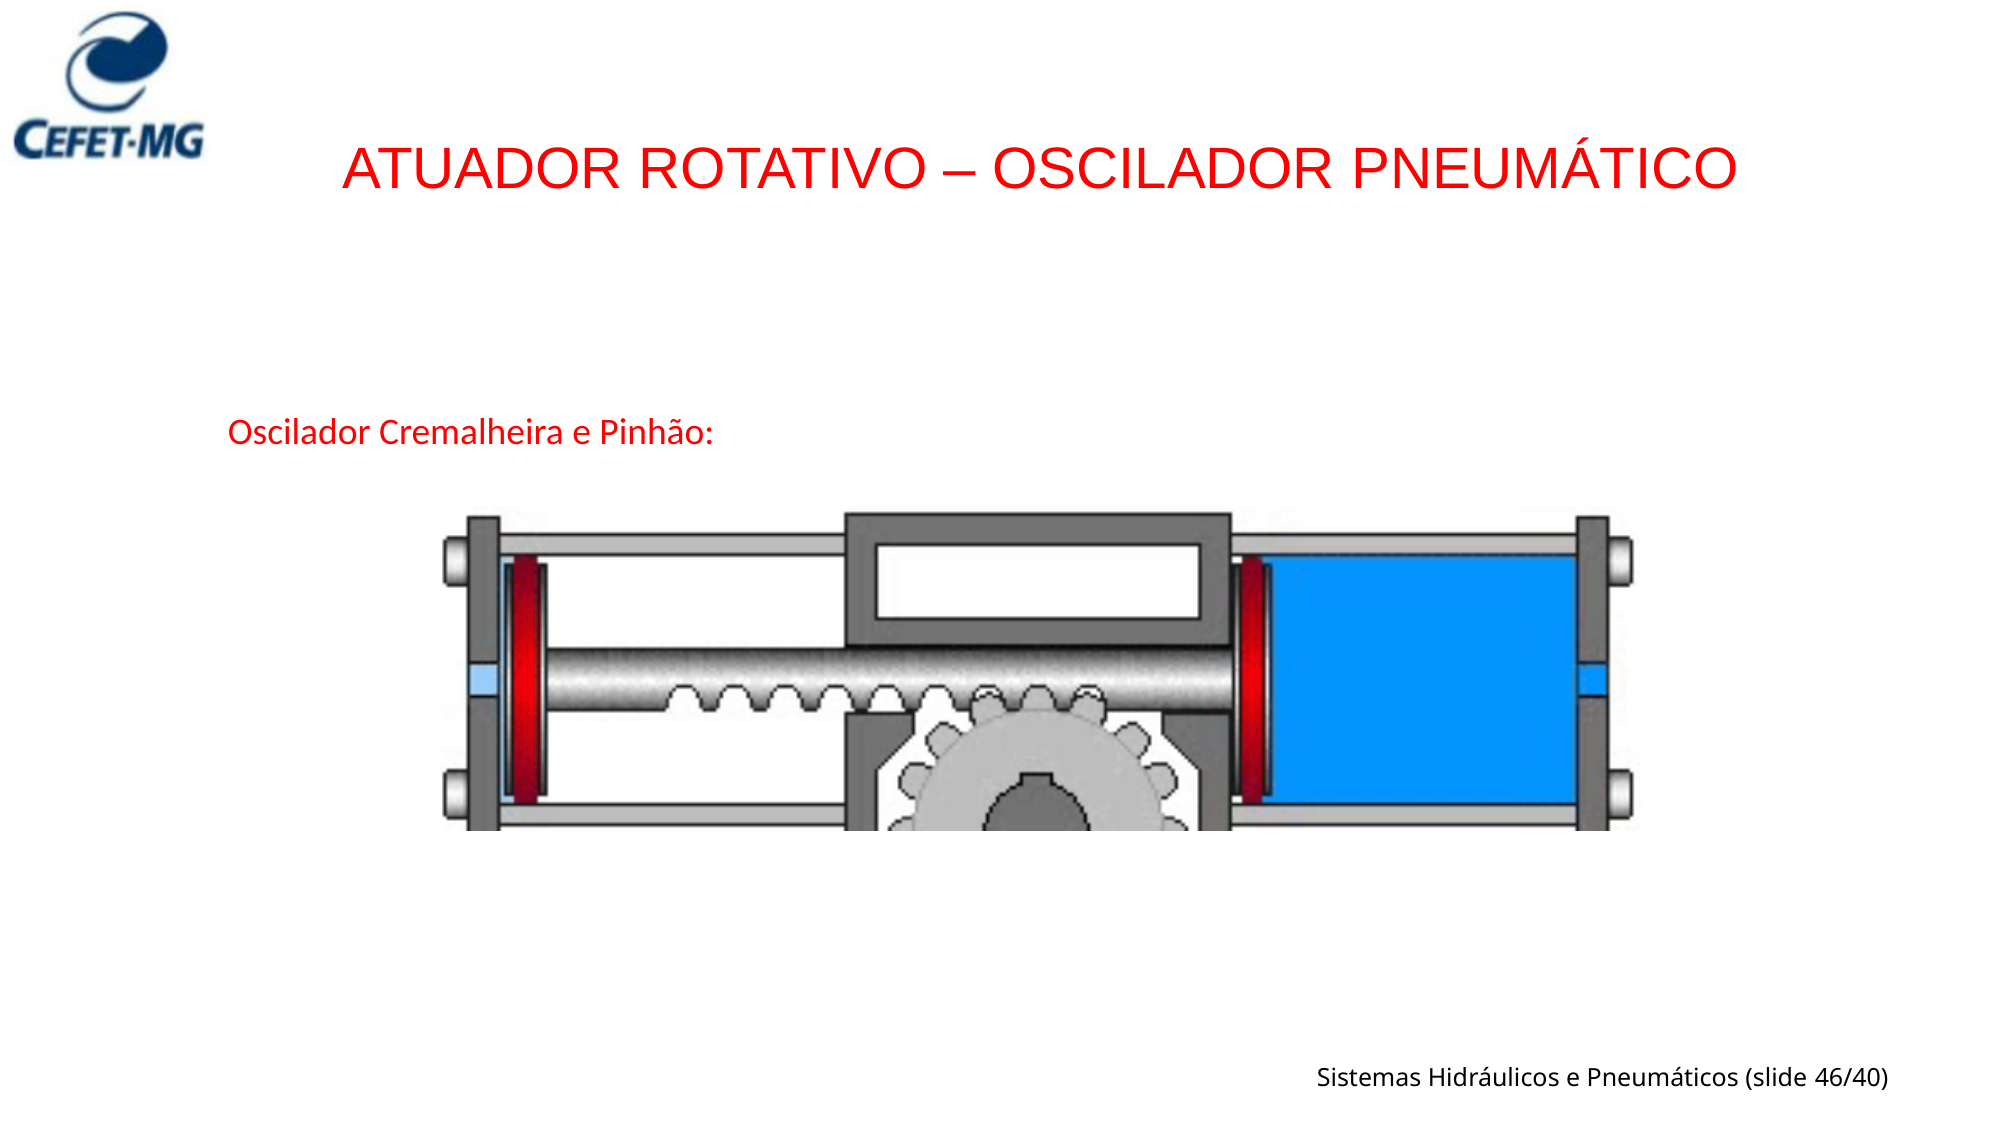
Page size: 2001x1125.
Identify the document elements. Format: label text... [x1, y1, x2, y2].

picture [441, 507, 1641, 831]
picture [2, 5, 214, 170]
text_box Sistemas Hidráulicos e Pneumáticos (slide 46/40) [1197, 1059, 1904, 1103]
title ATUADOR ROTATIVO – OSCILADOR PNEUMÁTICO [178, 60, 1904, 279]
text_box Oscilador Cremalheira e Pinhão: [213, 399, 1213, 460]
